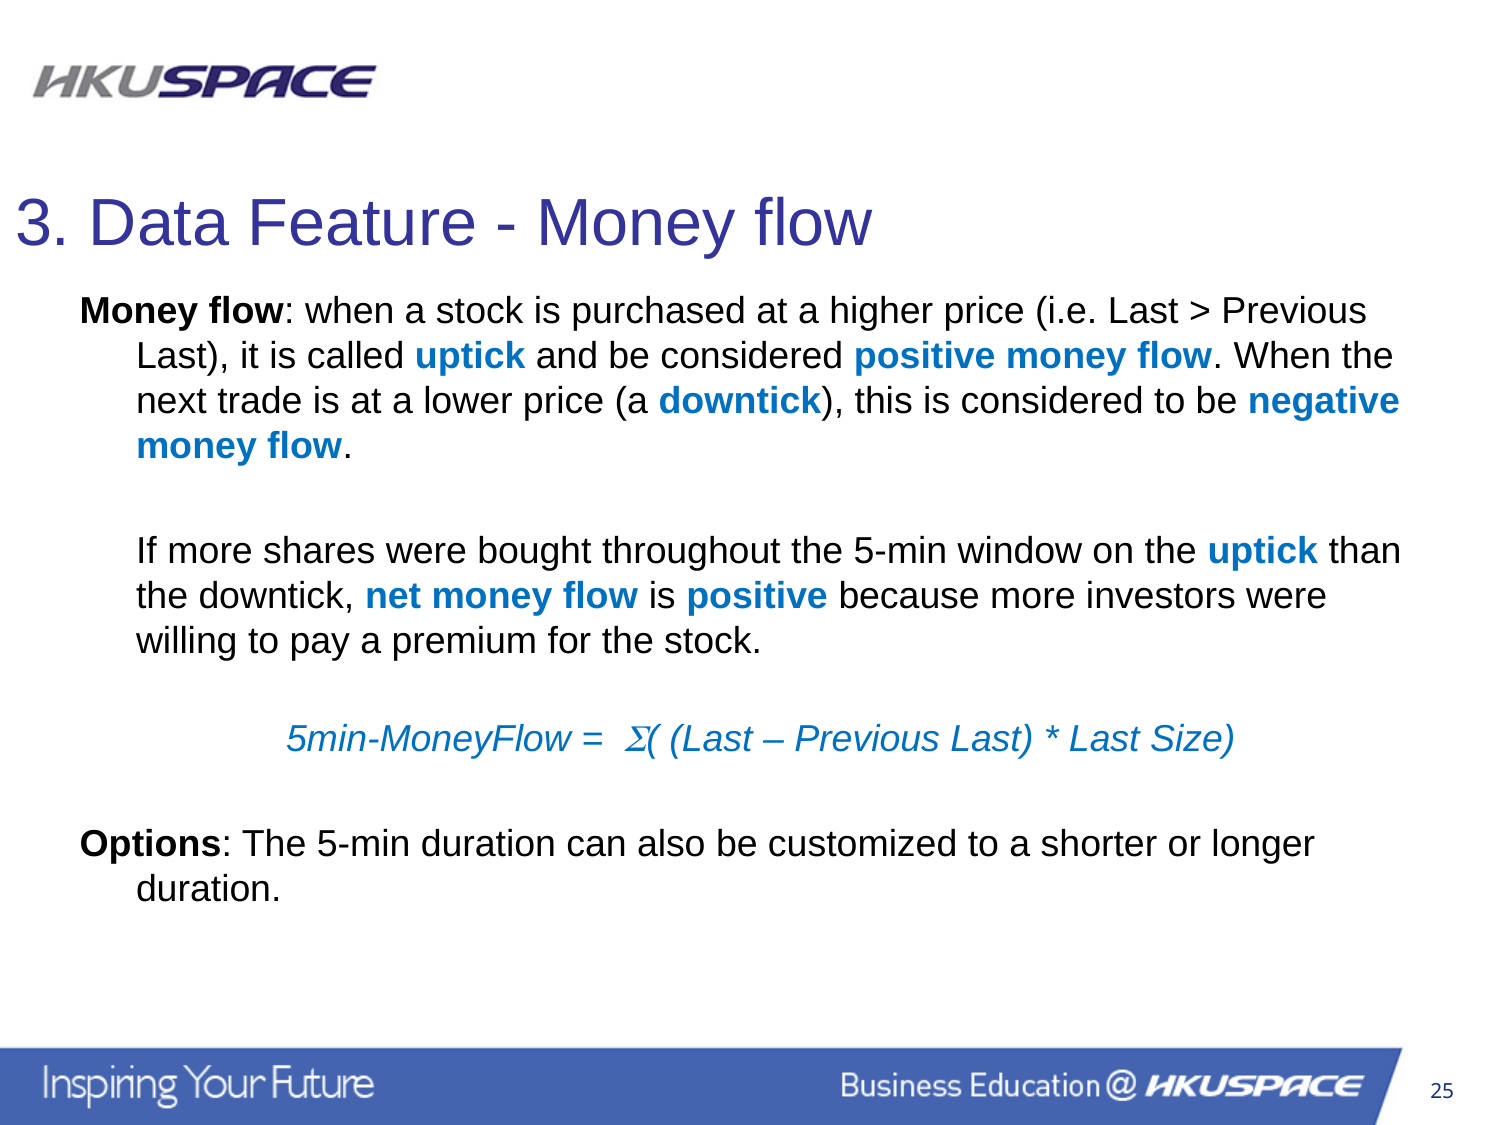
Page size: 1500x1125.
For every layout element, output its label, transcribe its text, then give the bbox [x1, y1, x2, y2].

slide_number 25 [1415, 1070, 1499, 1125]
picture [0, 0, 1500, 1125]
text_box Money flow: when a stock is purchased at a higher price (i.e. Last > Previous Last), it is called uptick and be considered positive money flow. When the next trade is at a lower price (a downtick), this is considered to be negative money flow. If more shares were bought throughout the 5-min window on the uptick than the downtick, net money flow is positive because more investors were willing to pay a premium for the stock. 5min-MoneyFlow = ( (Last – Previous Last) * Last Size) Options: The 5-min duration can also be customized to a shorter or longer duration. [64, 278, 1436, 1047]
title 3. Data Feature - Money flow [0, 101, 1325, 266]
